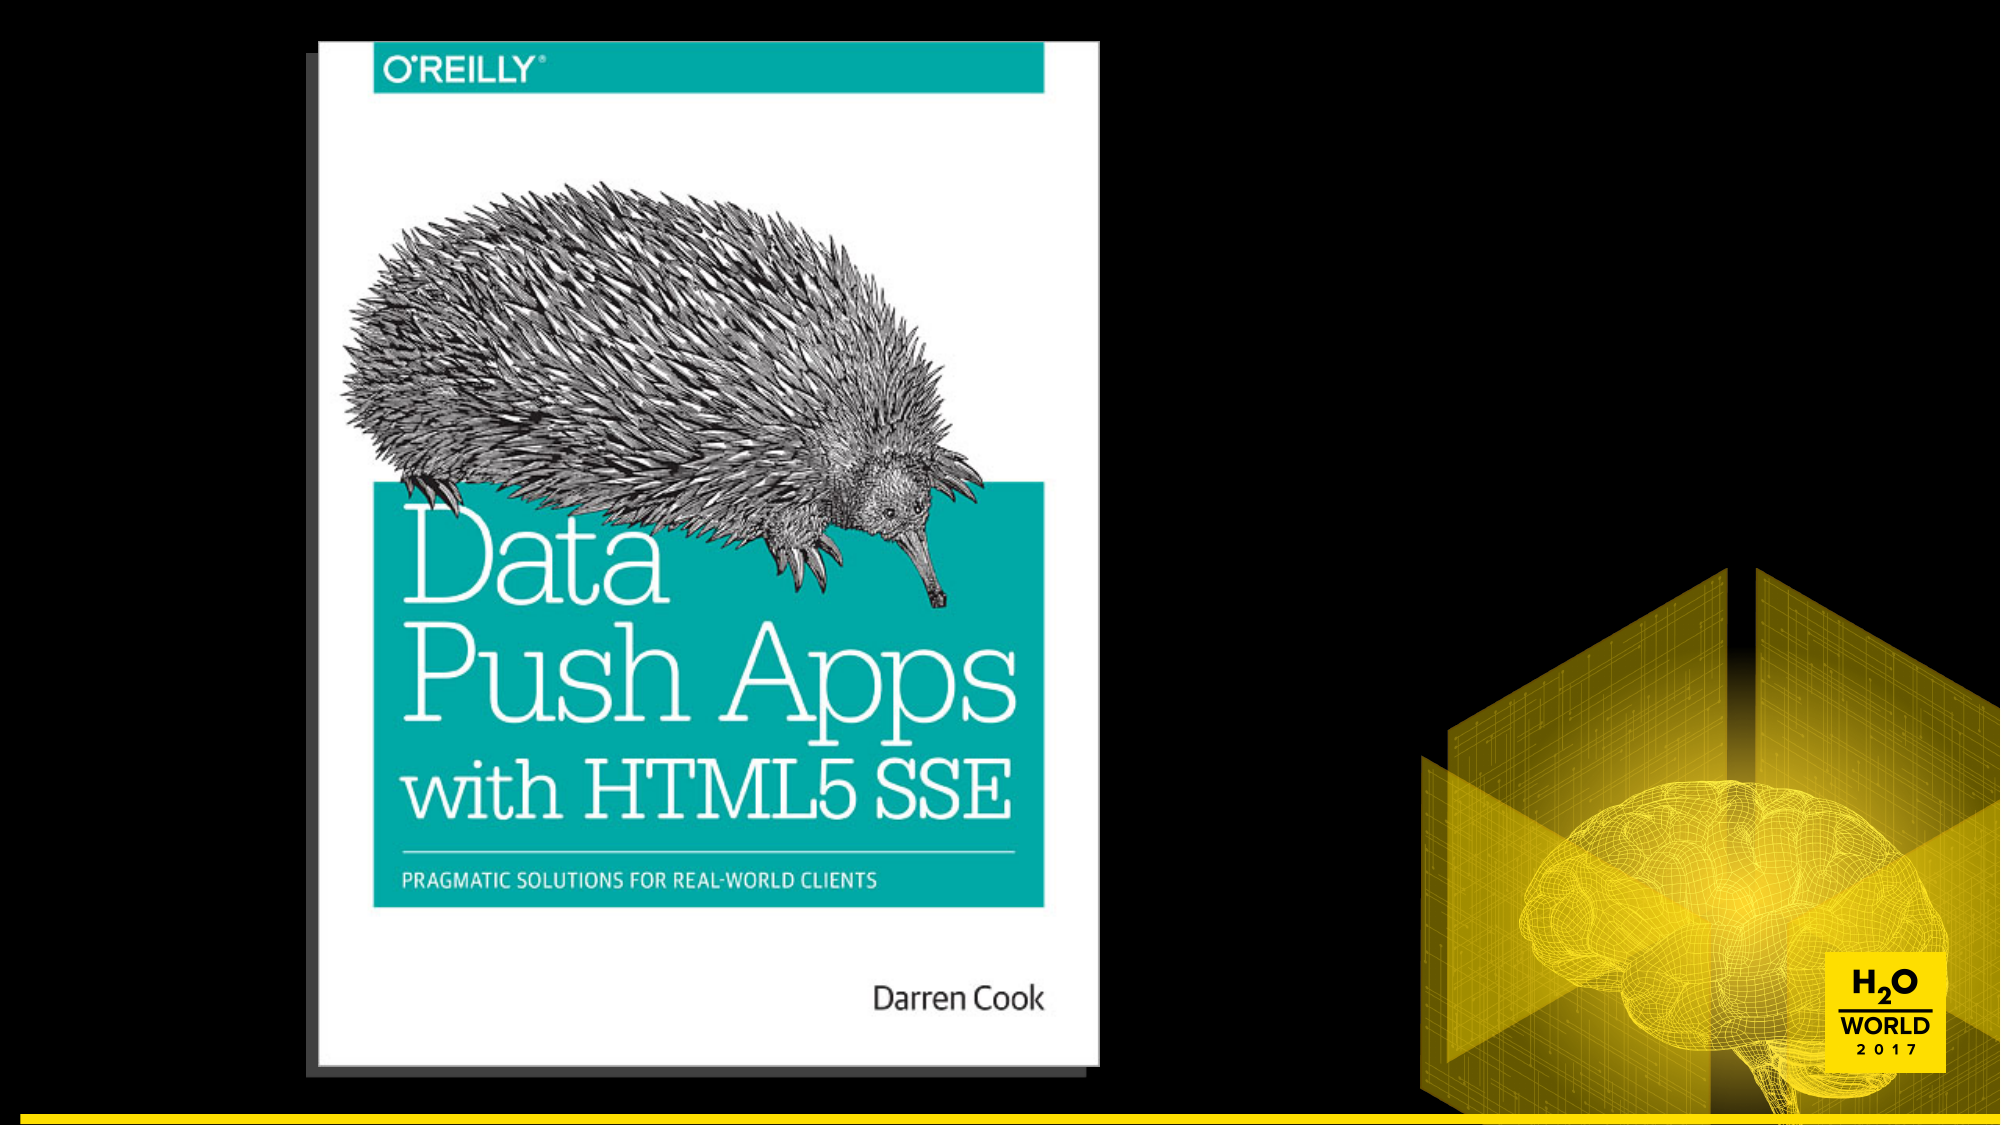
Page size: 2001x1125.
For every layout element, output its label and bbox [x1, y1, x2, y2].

picture [1420, 568, 2001, 1114]
picture [318, 41, 1101, 1067]
